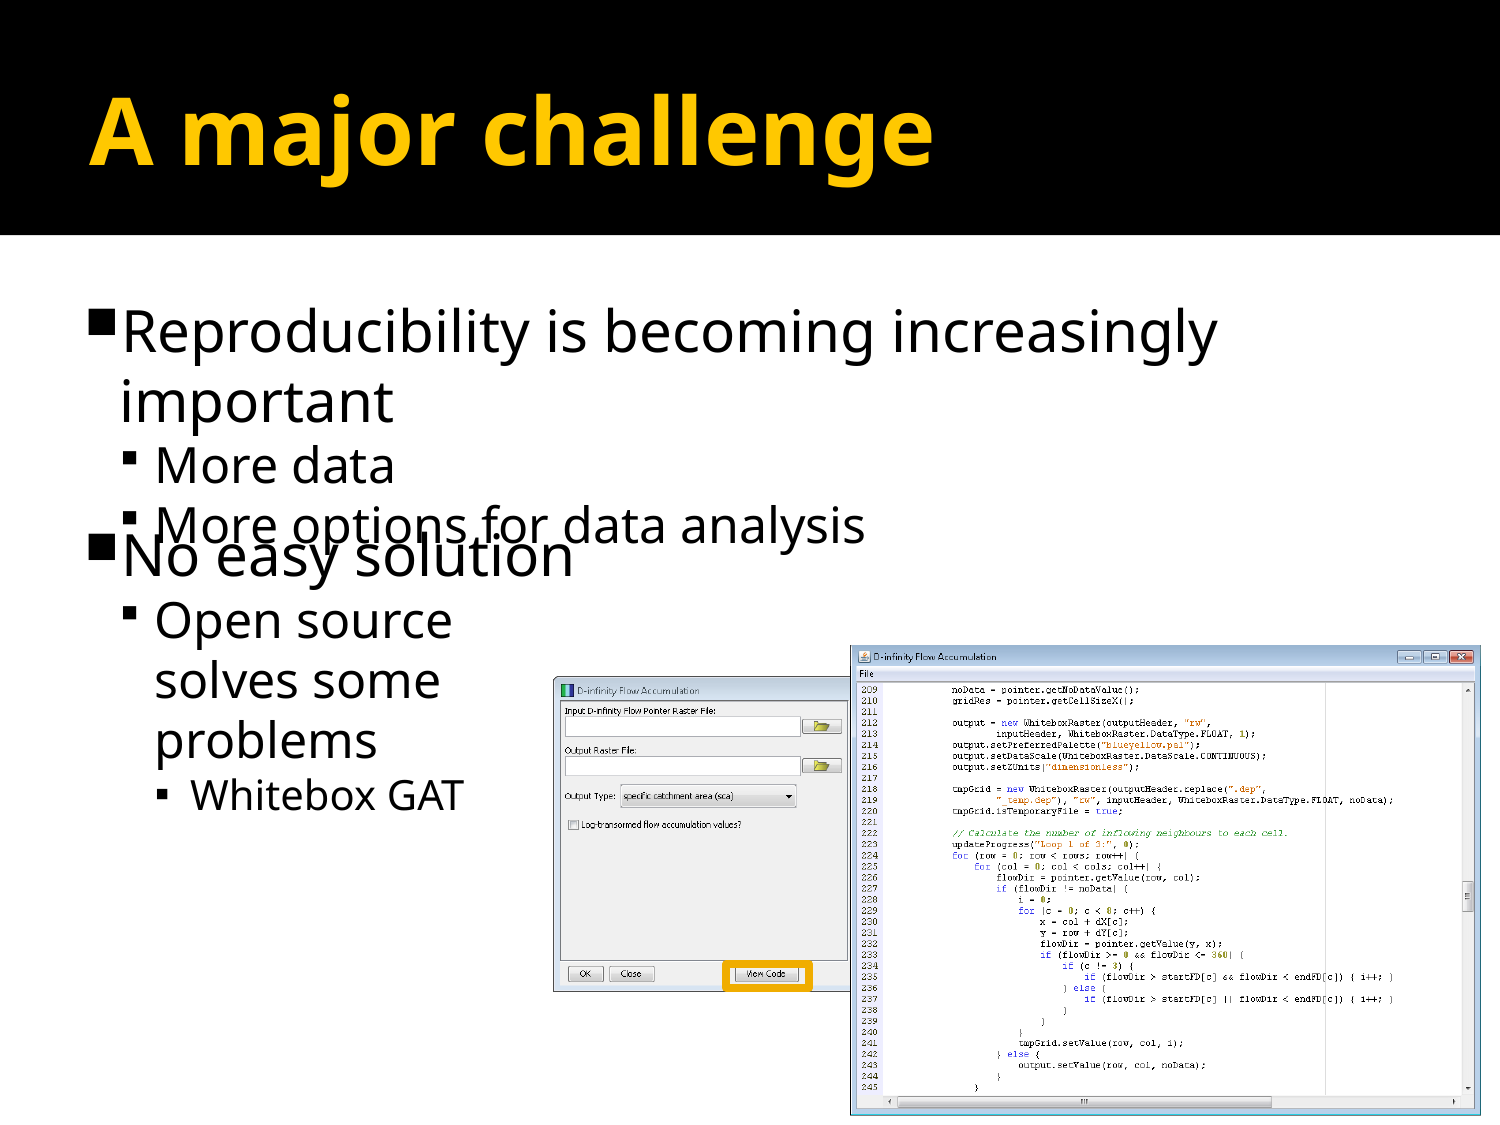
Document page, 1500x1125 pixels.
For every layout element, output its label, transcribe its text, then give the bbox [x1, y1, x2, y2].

text_box No easy solution Open source solves some problems Whitebox GAT [75, 503, 620, 929]
text_box Reproducibility is becoming increasingly important More data More options for data analysis [75, 278, 1425, 527]
text_box A major challenge [75, 25, 1425, 231]
picture [553, 644, 1481, 1116]
